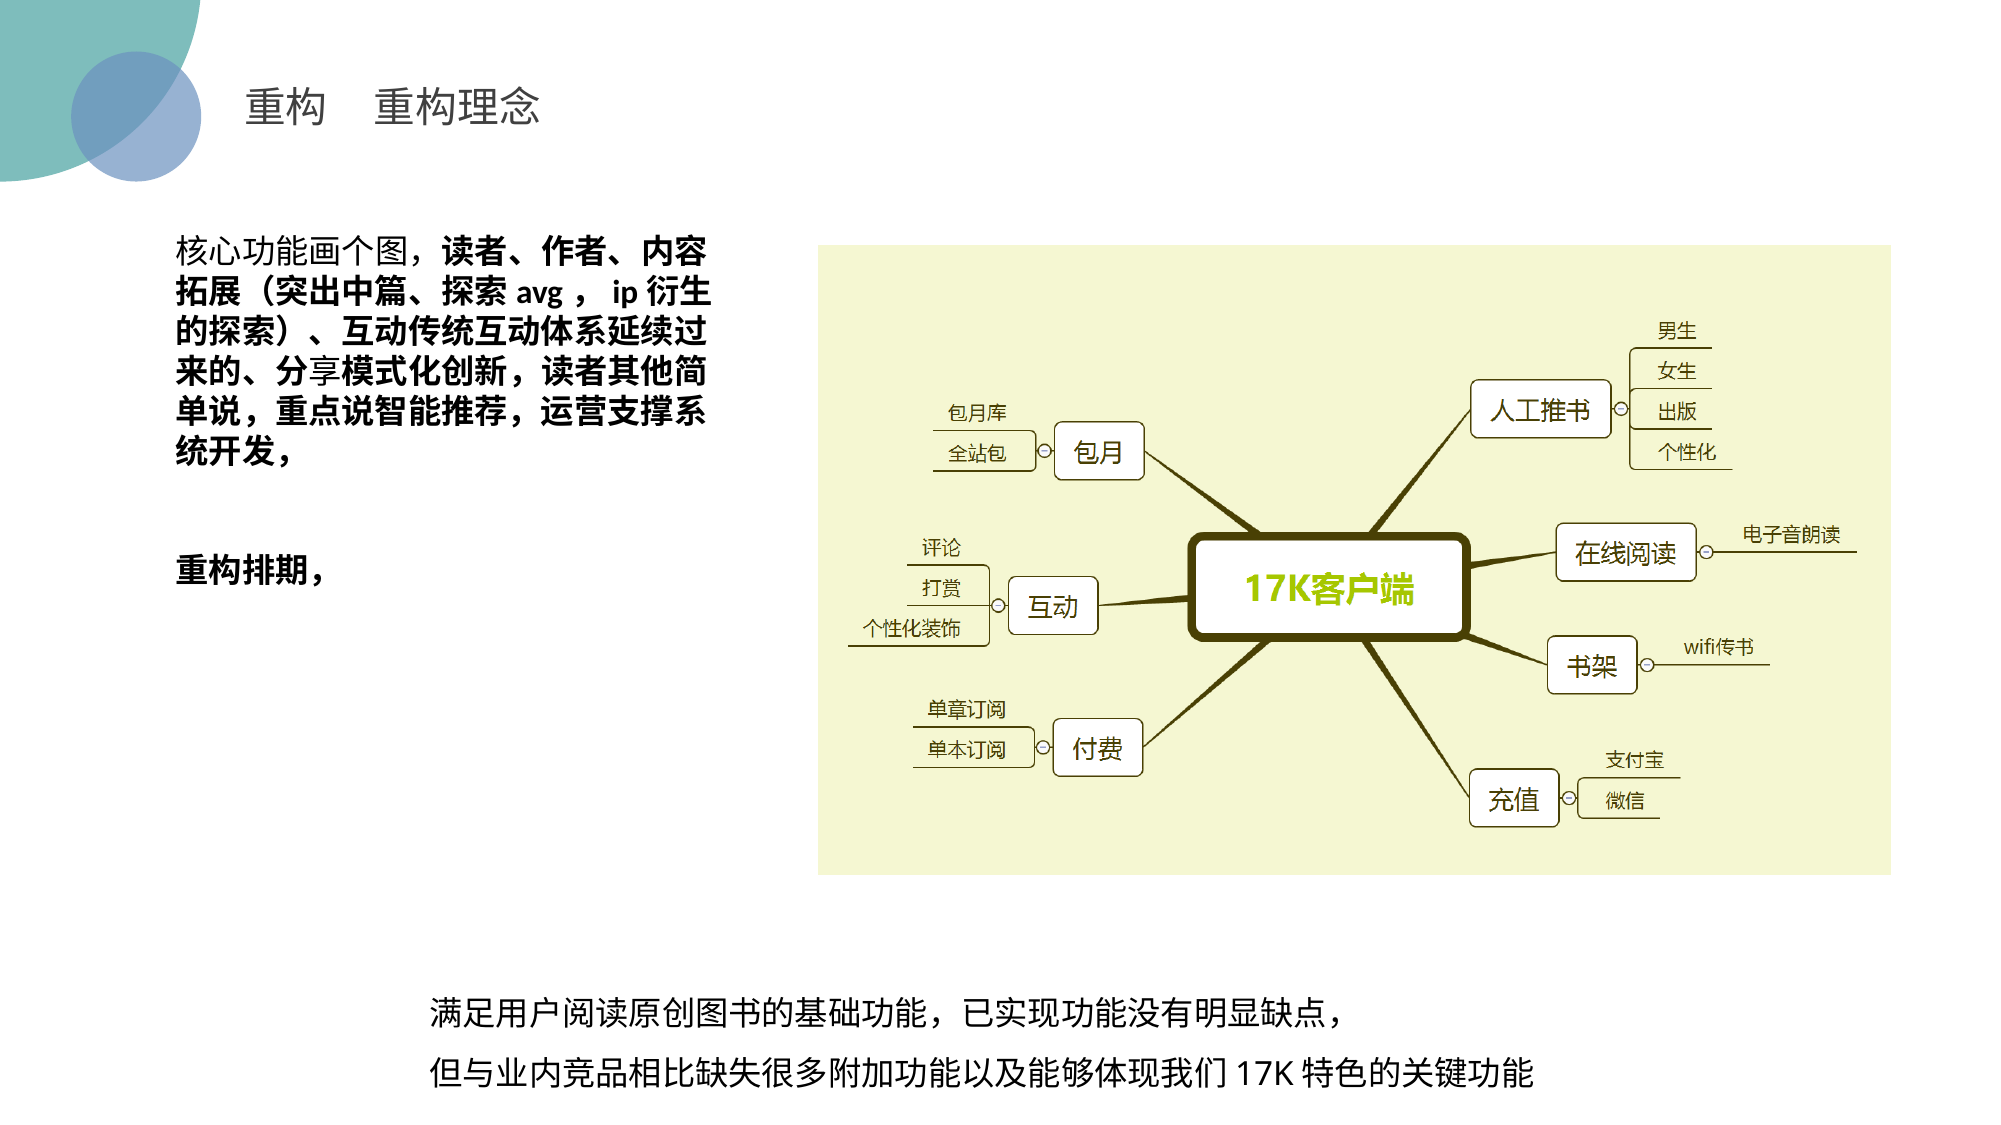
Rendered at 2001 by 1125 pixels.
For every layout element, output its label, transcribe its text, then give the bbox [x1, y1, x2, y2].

text_box 重构 重构理念 [229, 73, 556, 139]
text_box 核心功能画个图，读者、作者、内容拓展（突出中篇、探索avg，ip衍生的探索）、互动传统互动体系延续过来的、分享模式化创新，读者其他简单说，重点说智能推荐，运营支撑系统开发， 重构排期， [160, 222, 749, 597]
text_box [0, 0, 202, 183]
text_box [70, 50, 203, 183]
picture [818, 245, 1891, 875]
text_box 满足用户阅读原创图书的基础功能，已实现功能没有明显缺点， 但与业内竞品相比缺失很多附加功能以及能够体现我们17K特色的关键功能 [414, 964, 1967, 1100]
